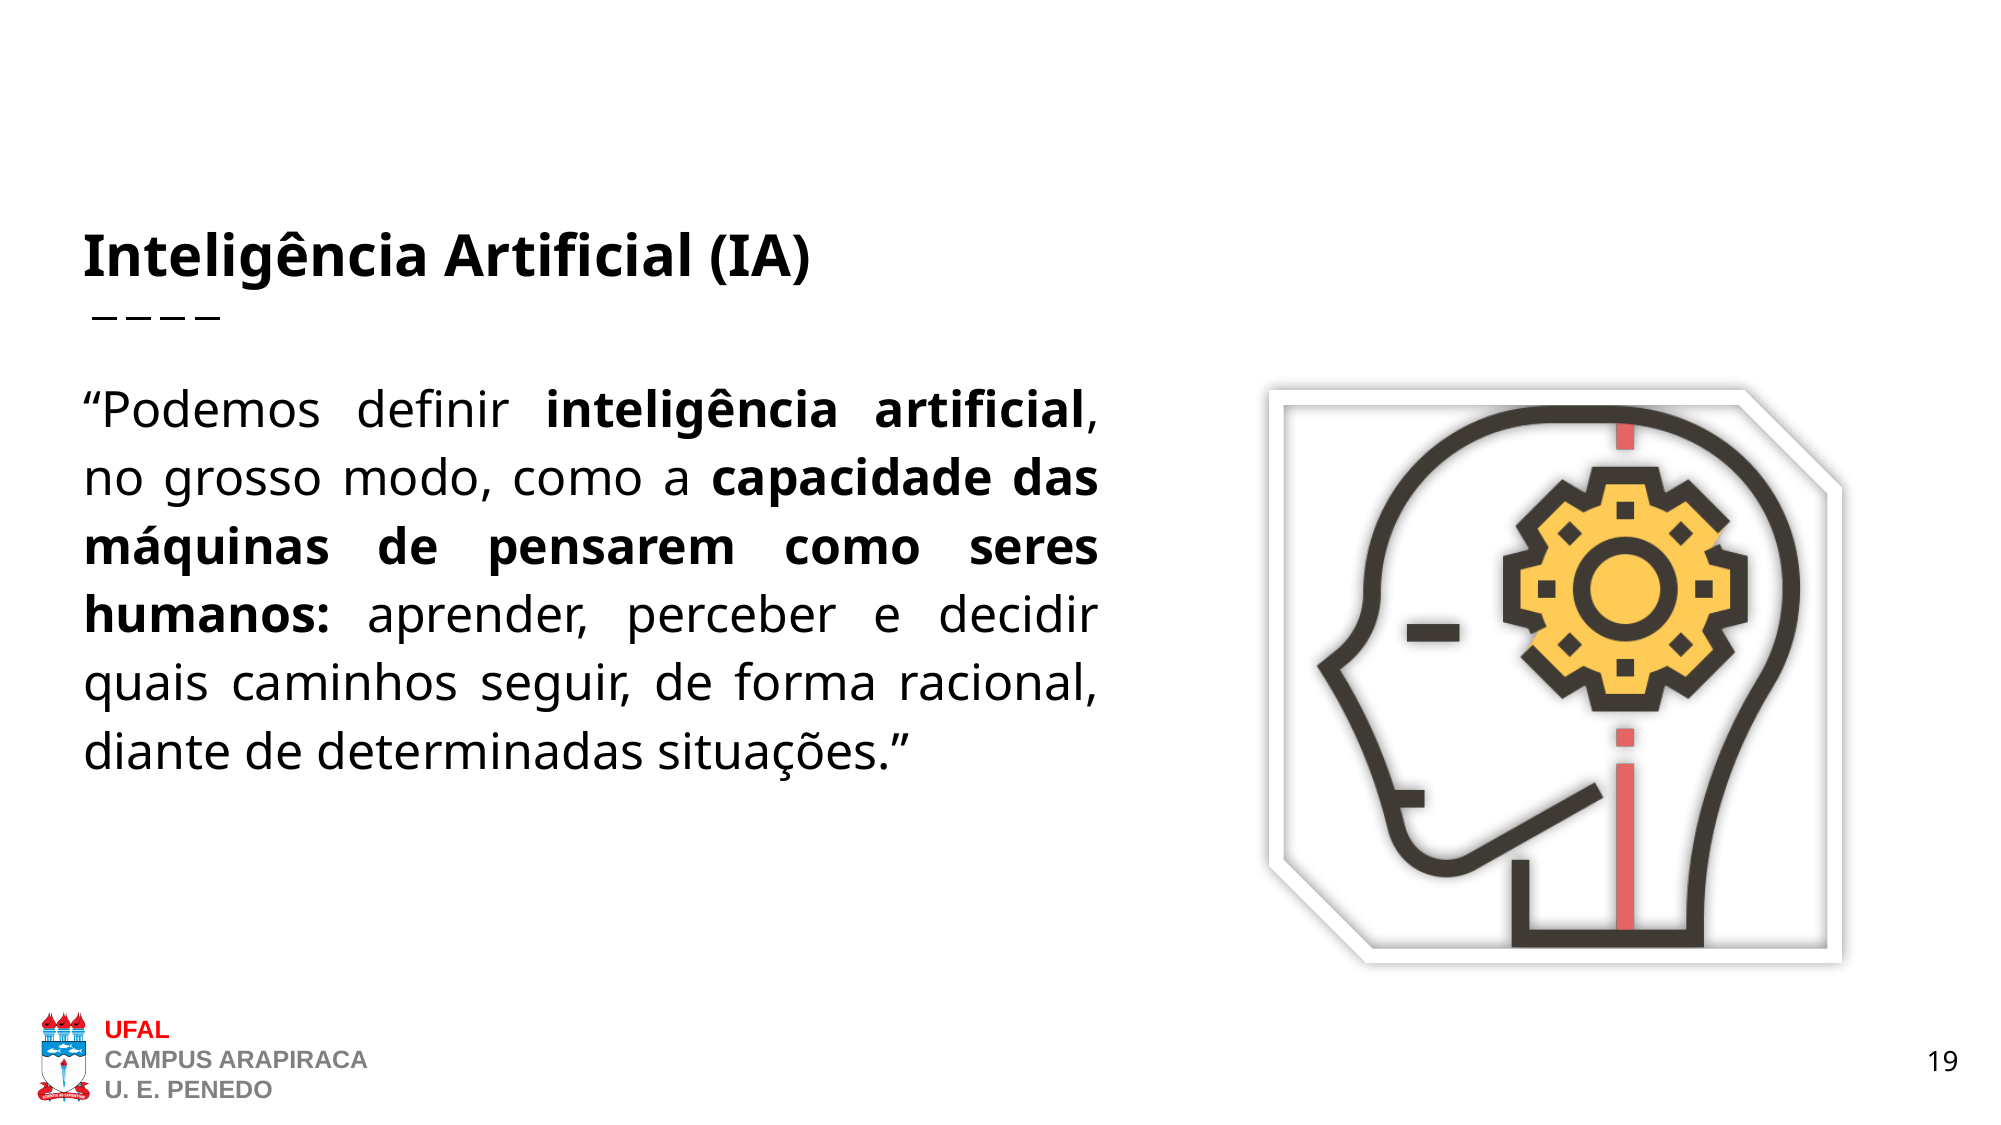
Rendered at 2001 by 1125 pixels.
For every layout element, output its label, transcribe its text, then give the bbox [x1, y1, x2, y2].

slide_number 19 [1853, 1019, 1974, 1106]
list “Podemos definir inteligência artificial, no grosso modo, como a capacidade das máquinas de pensarem como seres humanos: aprender, perceber e decidir quais caminhos seguir, de forma racional, diante de determinadas situações.” [68, 353, 1115, 1000]
title Inteligência Artificial (IA) [68, 138, 840, 304]
text_box [990, 547, 1024, 580]
picture [21, 1008, 107, 1105]
picture [1276, 397, 1835, 957]
